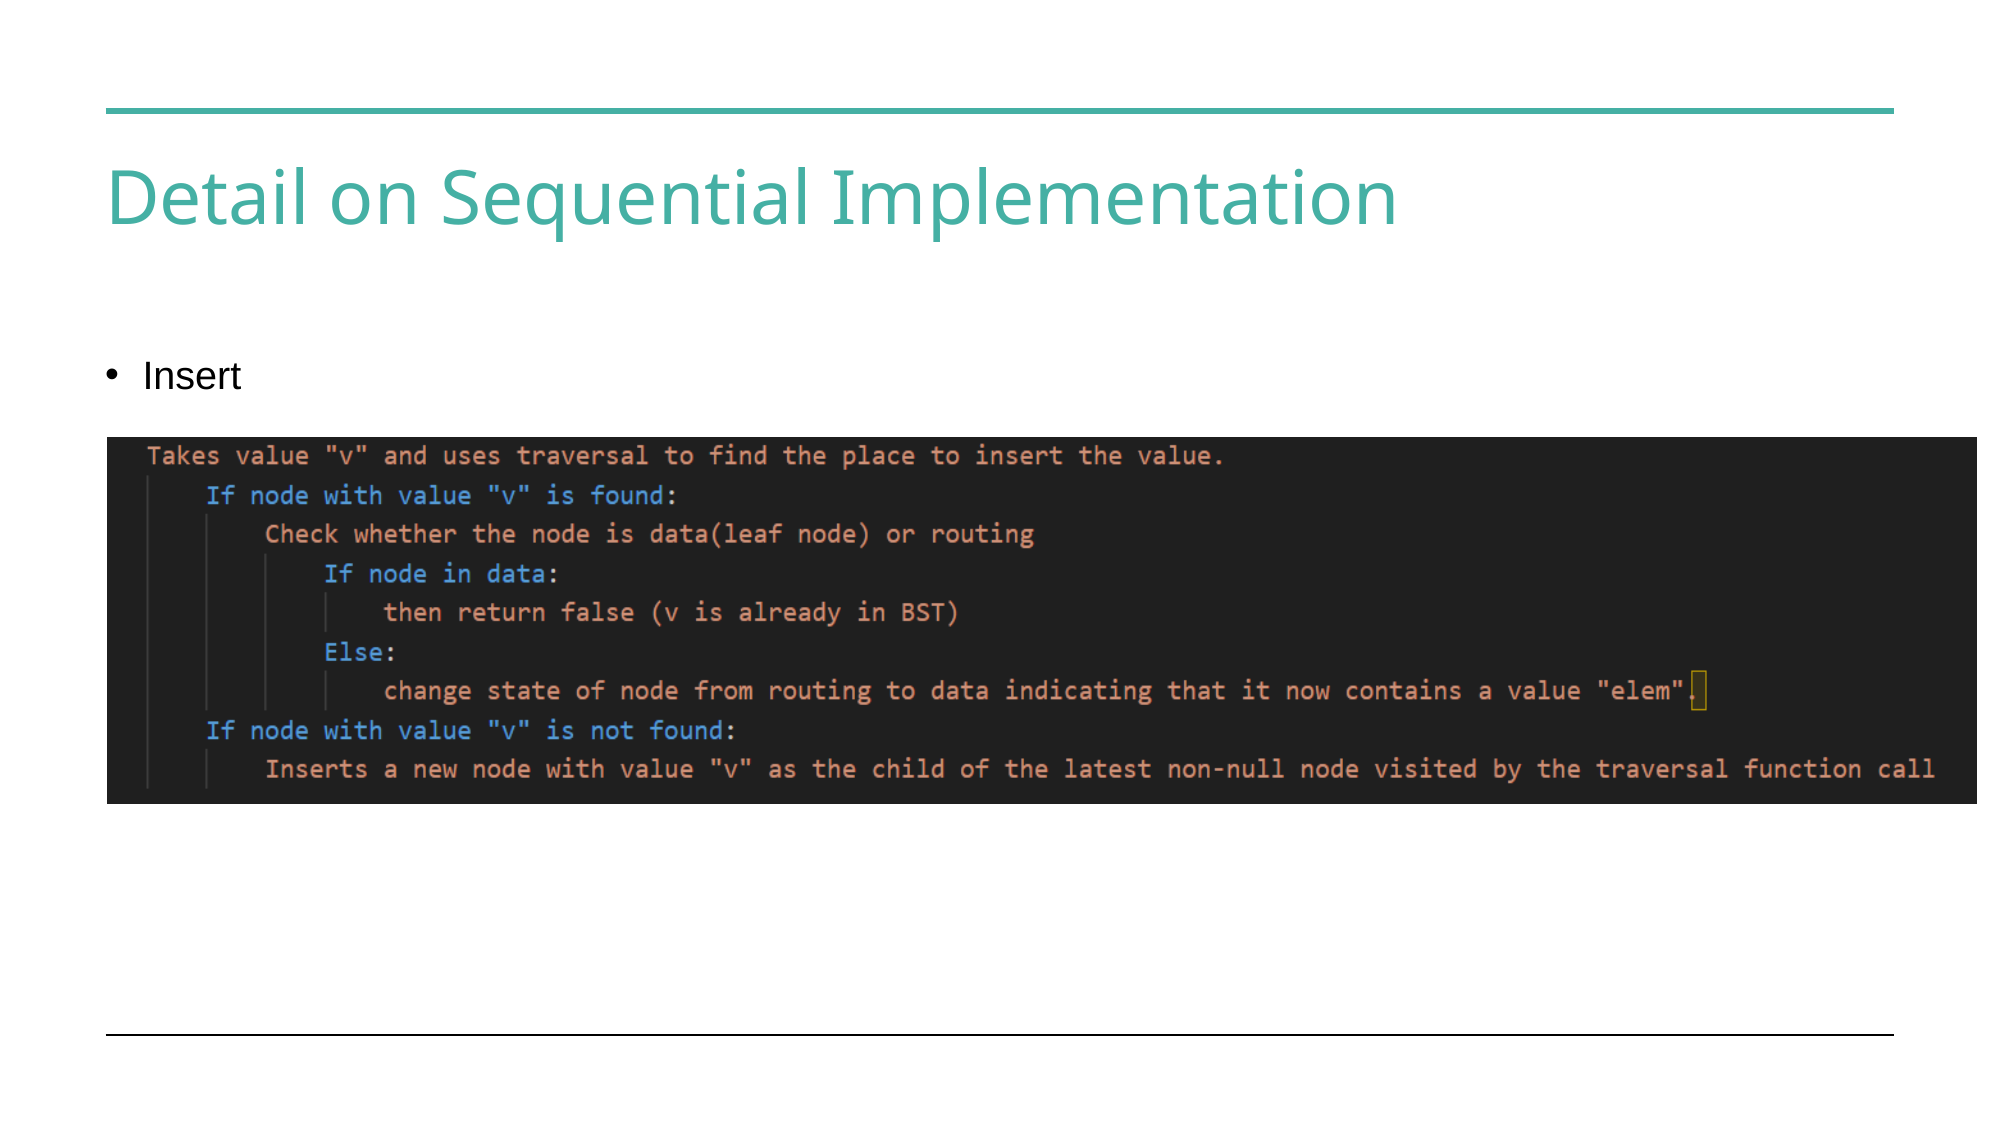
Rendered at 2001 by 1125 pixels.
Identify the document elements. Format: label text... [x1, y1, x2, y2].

picture [107, 437, 1977, 804]
list Insert [90, 332, 1894, 994]
title Detail on Sequential Implementation [90, 156, 1894, 332]
